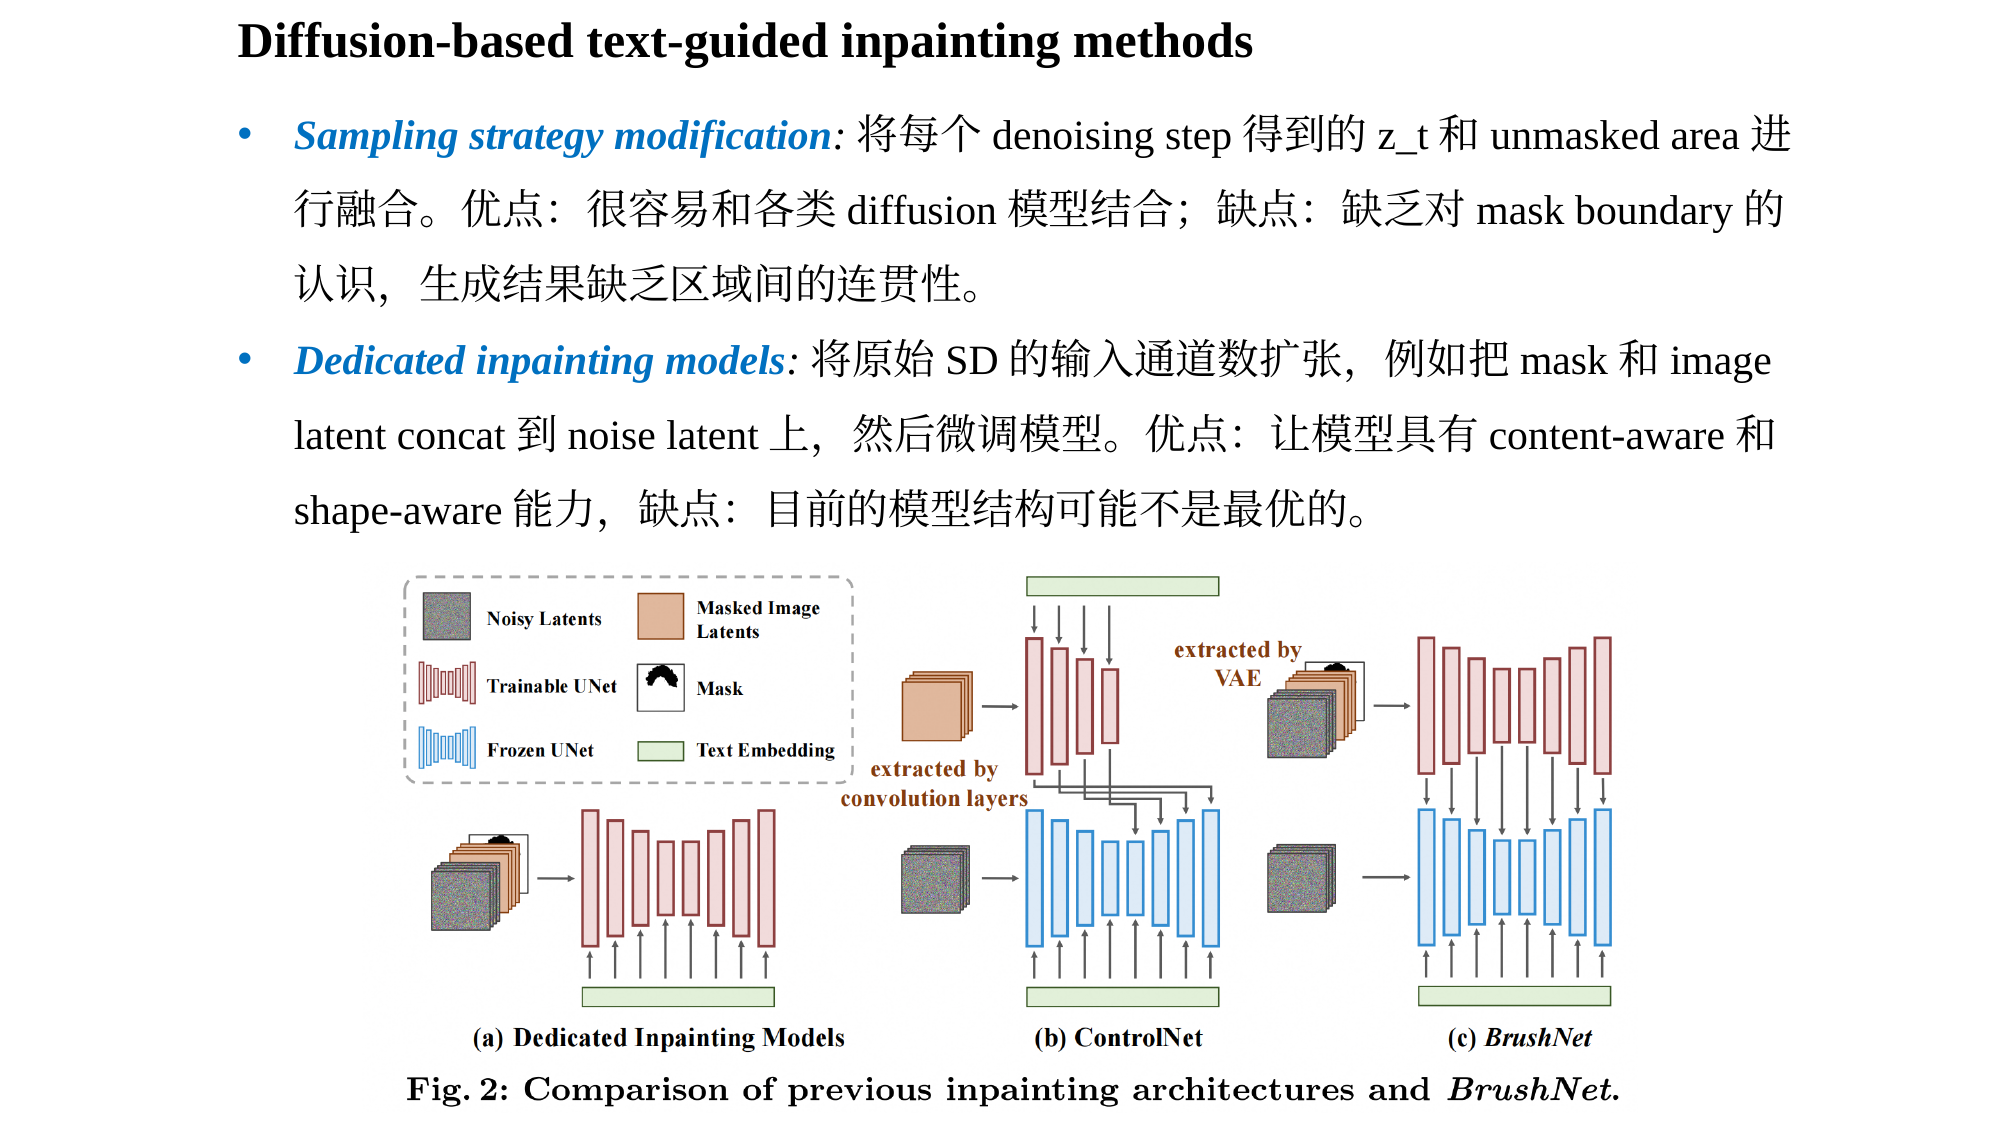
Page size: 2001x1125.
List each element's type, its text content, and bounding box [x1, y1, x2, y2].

picture [362, 562, 1638, 1113]
text_box Diffusion-based text-guided inpainting methods [222, 0, 1423, 75]
text_box Sampling strategy modification:将每个denoising step得到的z_t和unmasked area进行融合。优点：很容易和各类diffusion模型结合；缺点：缺乏对mask boundary的认识，生成结果缺乏区域间的连贯性。 Dedicated inpainting models:将原始SD的输入通道数扩张，例如把mask和image latent concat到noise latent上，然后微调模型。优点：让模型具有content-aware和shape-aware能力，缺点：目前的模型结构可能不是最优的。 [222, 75, 1821, 541]
